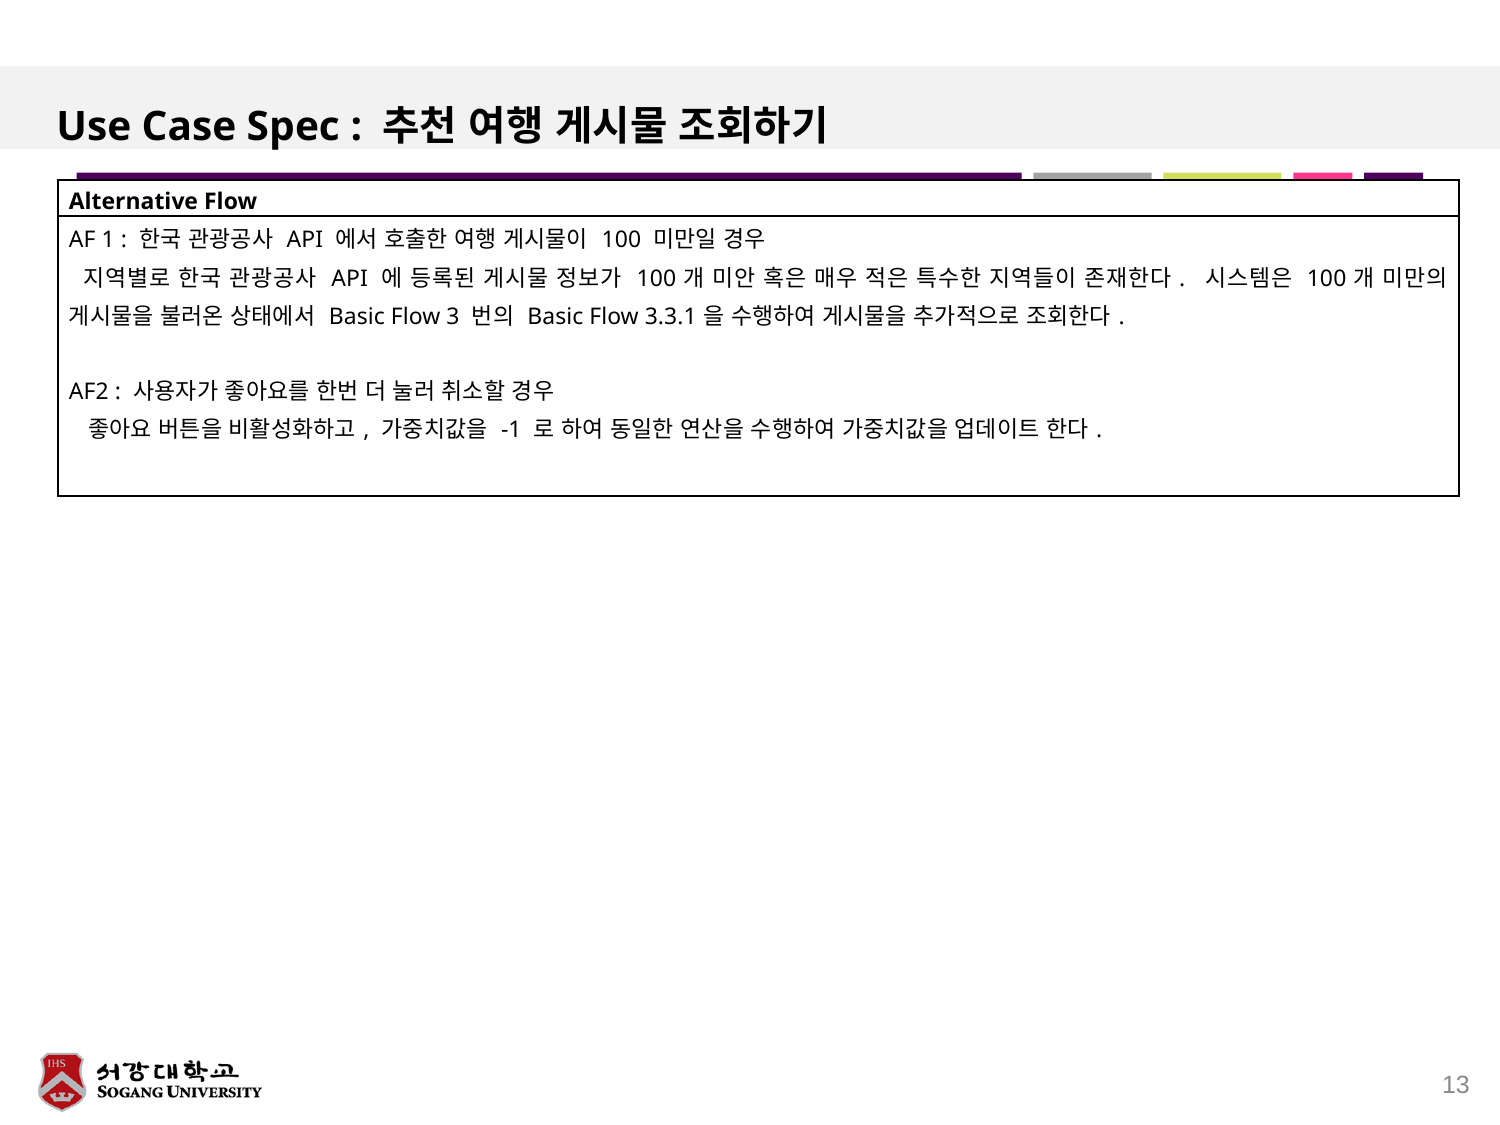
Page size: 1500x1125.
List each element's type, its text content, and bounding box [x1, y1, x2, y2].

table_header Alternative Flow [59, 181, 1458, 215]
title Use Case Spec : 추천 여행 게시물 조회하기 [41, 82, 1459, 167]
picture [0, 1031, 294, 1125]
table_cell AF 1 : 한국 관광공사 API 에서 호출한 여행 게시물이 100 미만일 경우 지역별로 한국 관광공사 API 에 등록된 게시물 정보가 100개 미안 혹은 매우 적은 특수한 지역들이 존재한다. 시스템은 100개 미만의 게시물을 불러온 상태에서 Basic Flow 3 번의 Basic Flow 3.3.1을 수행하여 게시물을 추가적으로 조회한다. AF2 : 사용자가 좋아요를 한번 더 눌러 취소할 경우 좋아요 버튼을 비활성화하고, 가중치값을 -1 로 하여 동일한 연산을 수행하여 가중치값을 업데이트 한다. [59, 217, 1458, 495]
slide_number 13 [1147, 1053, 1485, 1114]
